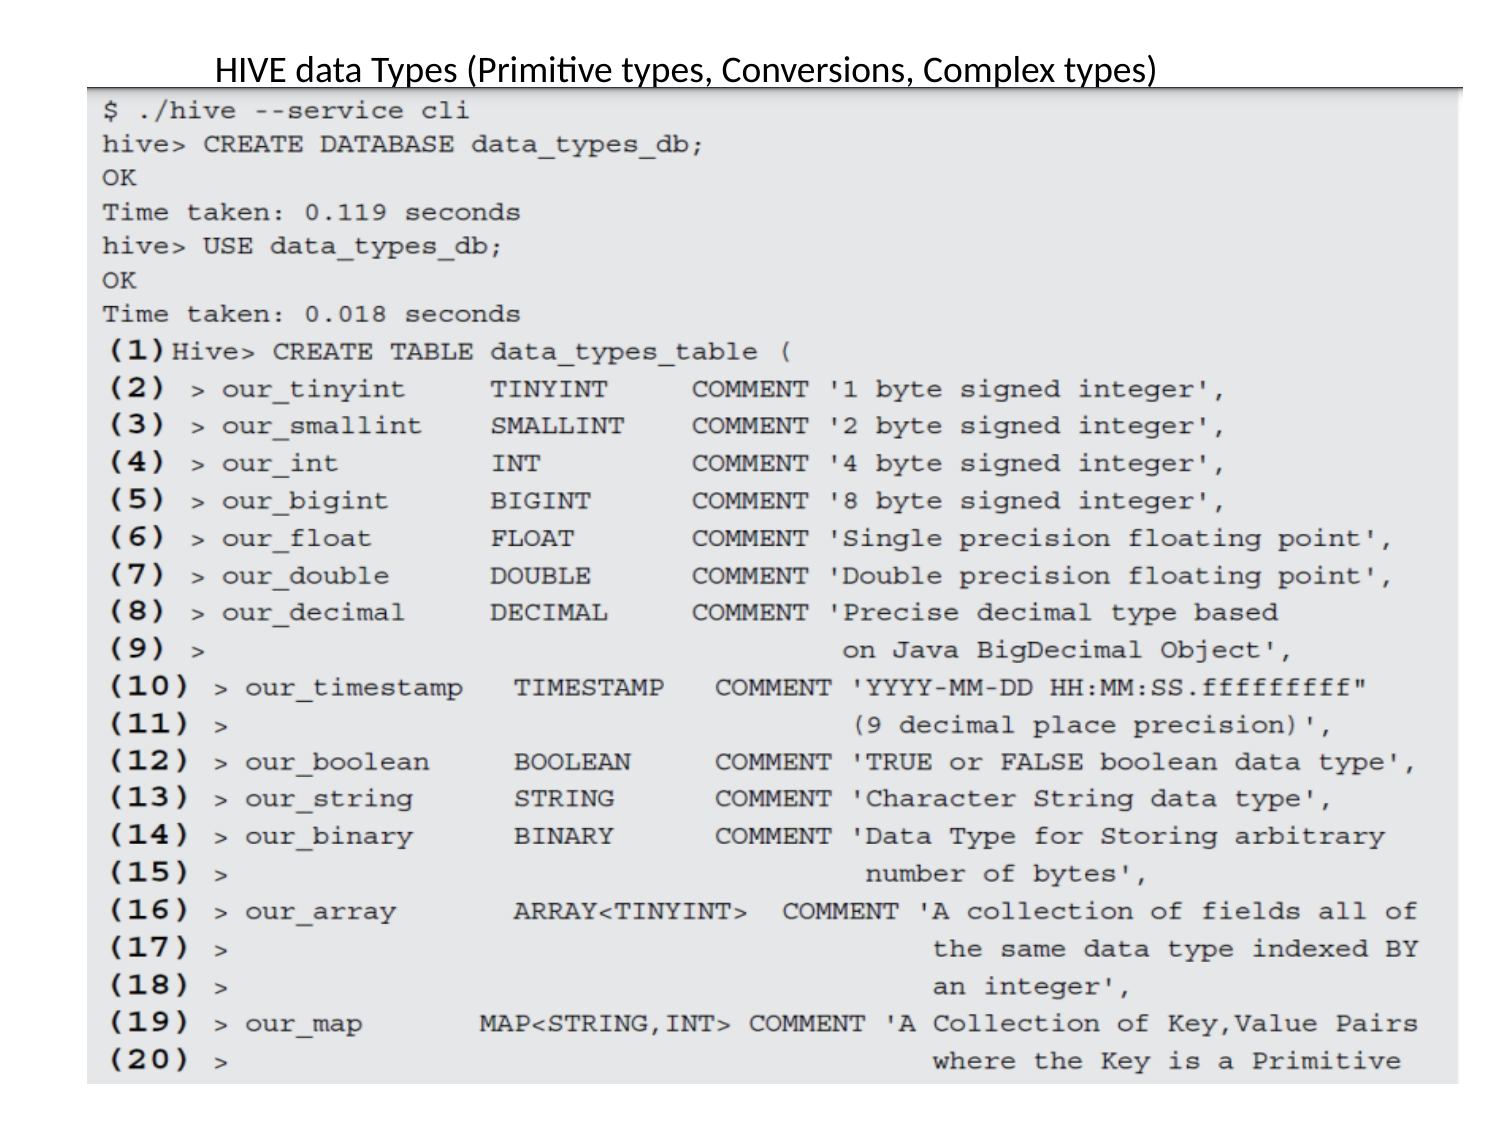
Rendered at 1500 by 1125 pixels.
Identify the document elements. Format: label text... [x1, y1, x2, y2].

text_box HIVE data Types (Primitive types, Conversions, Complex types) [199, 37, 1338, 85]
picture [87, 87, 1463, 1084]
